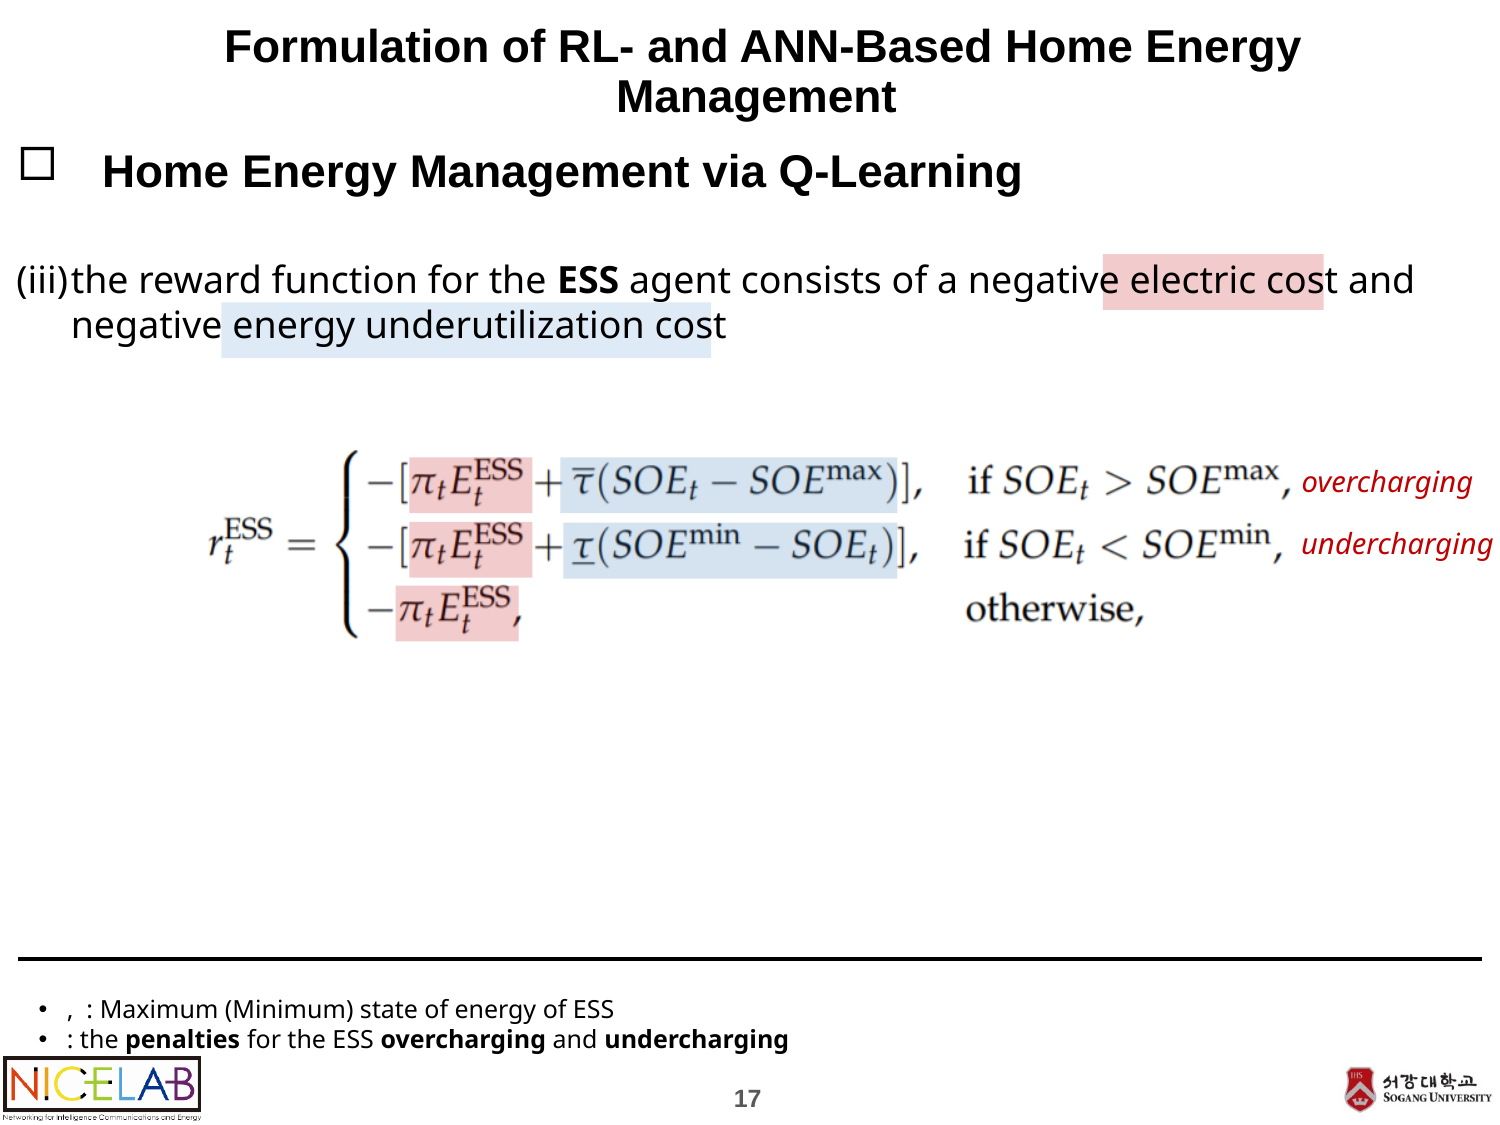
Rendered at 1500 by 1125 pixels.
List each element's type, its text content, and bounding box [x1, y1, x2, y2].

text_box the reward function for the ESS agent consists of a negative electric cost and negative energy underutilization cost [56, 248, 1462, 354]
text_box [220, 354, 712, 359]
title Formulation of RL- and ANN-Based Home Energy Management [87, 14, 1425, 130]
text_box overcharging [1310, 455, 1489, 506]
text_box undercharging [1310, 518, 1500, 568]
picture [3, 1056, 201, 1121]
text_box Home Energy Management via Q-Learning [0, 130, 1500, 219]
picture [190, 425, 1310, 643]
text_box (iii) [1, 248, 93, 309]
picture [1339, 1066, 1496, 1113]
